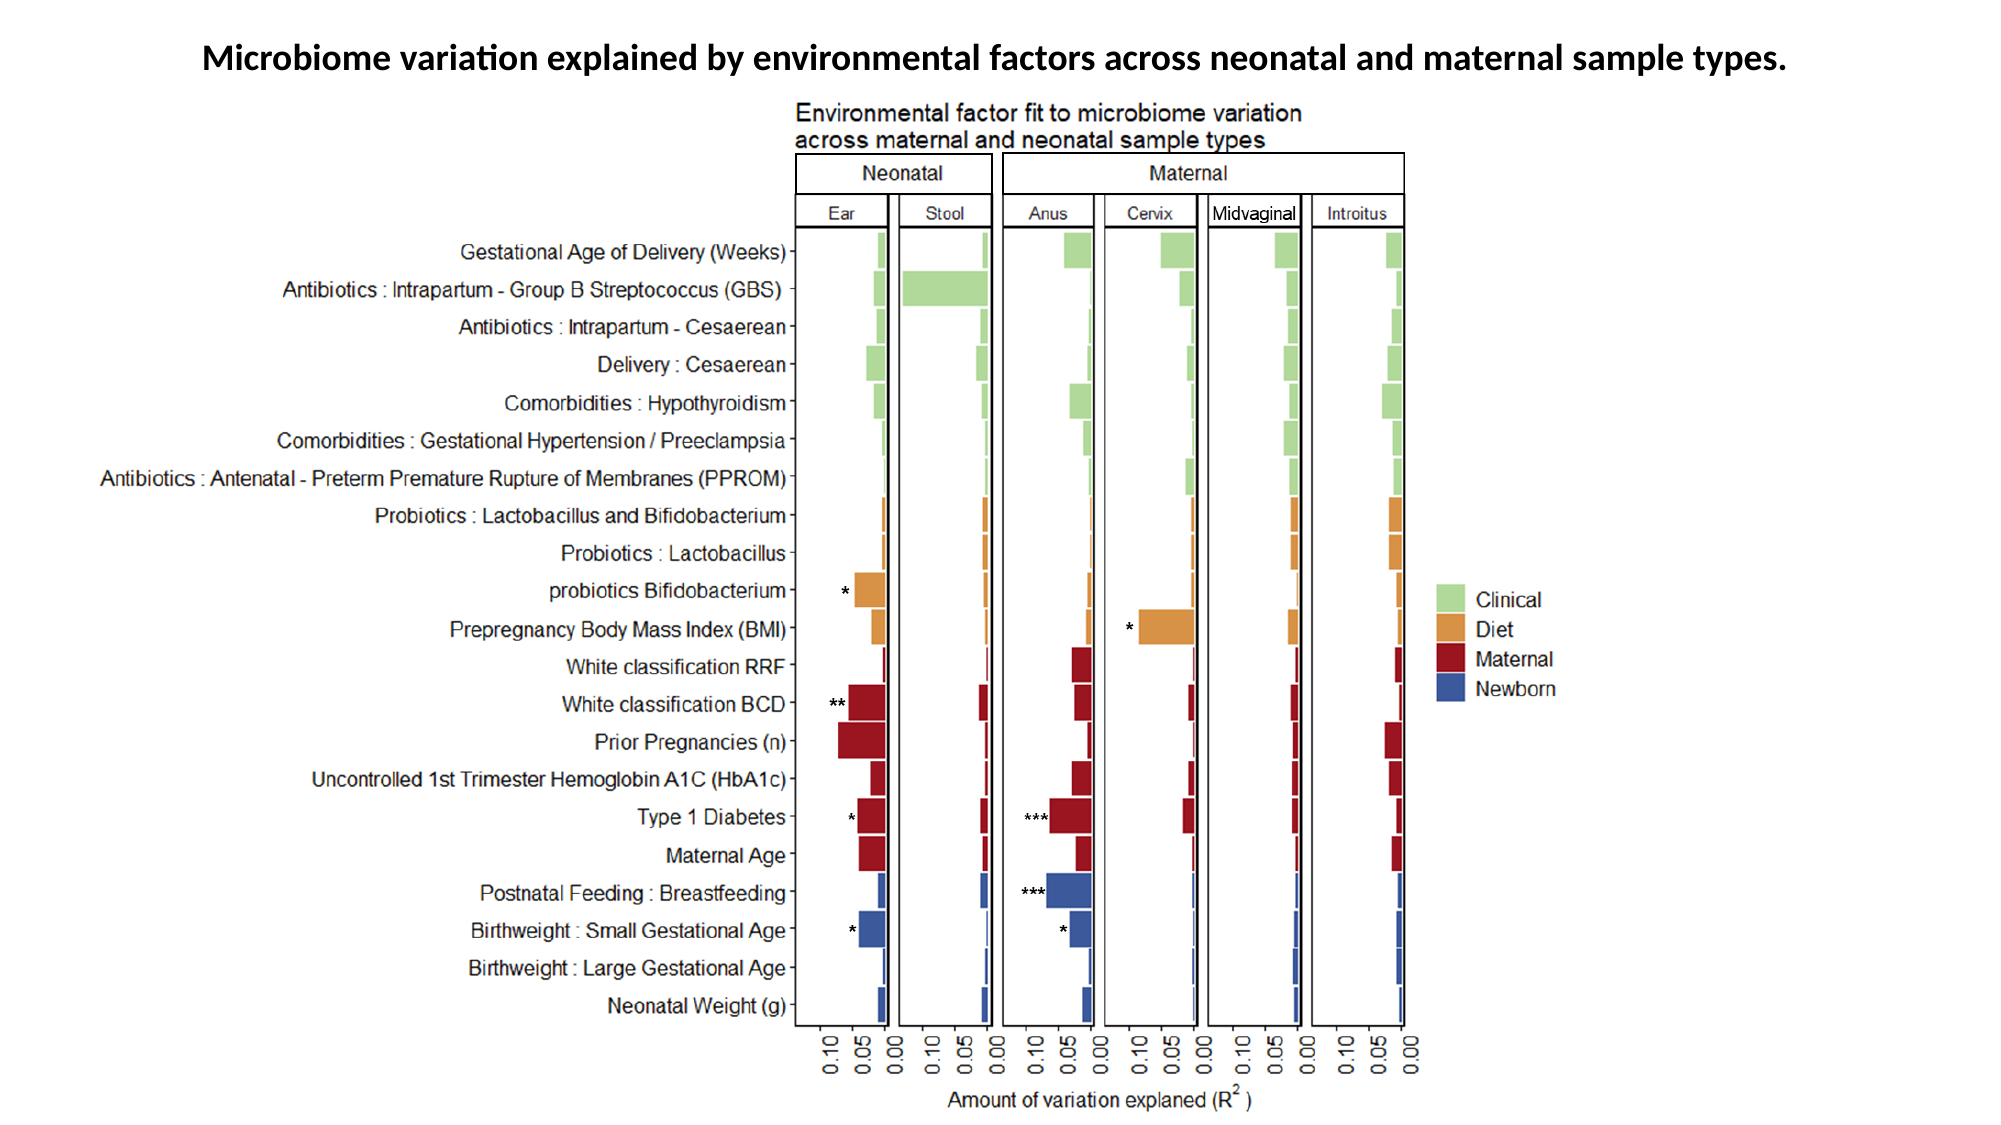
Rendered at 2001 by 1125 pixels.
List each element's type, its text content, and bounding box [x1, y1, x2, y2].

picture [89, 91, 1581, 1125]
text_box Microbiome variation explained by environmental factors across neonatal and maternal sample types. [0, 25, 2000, 86]
